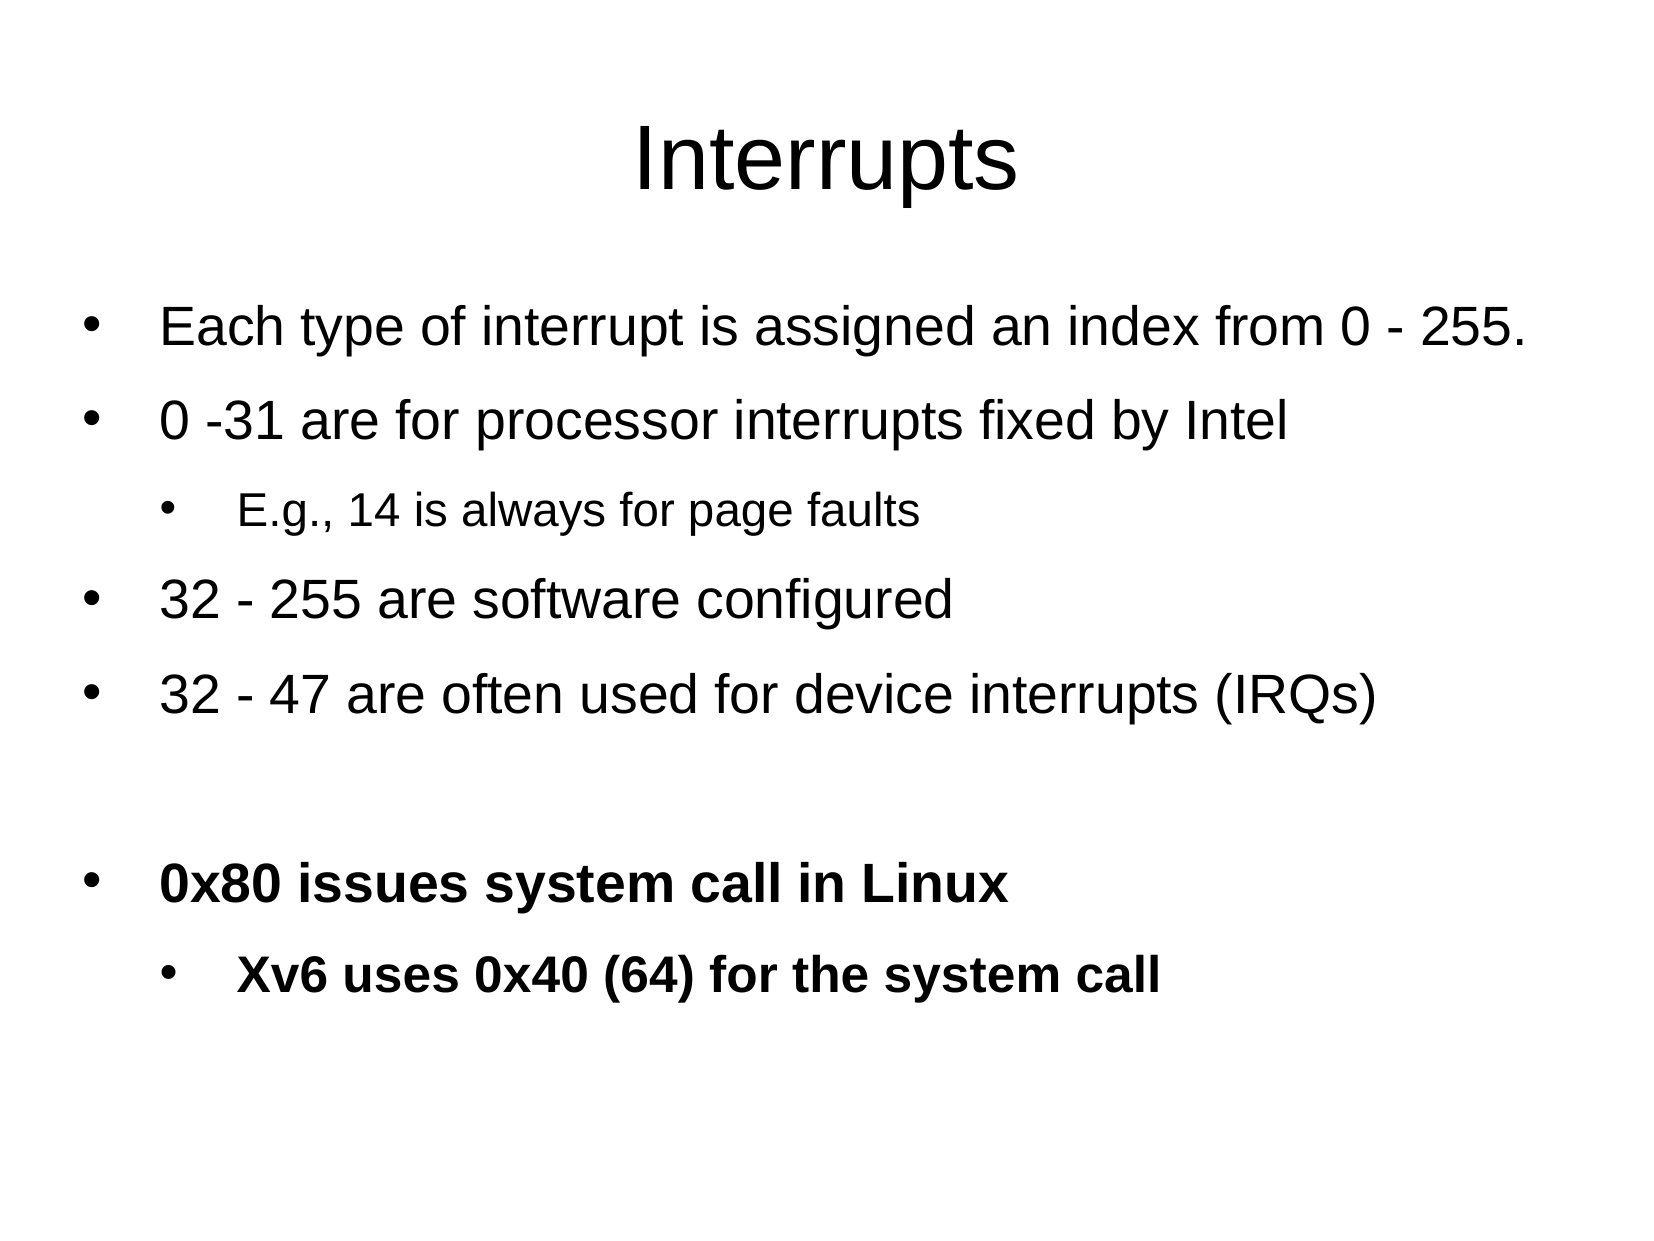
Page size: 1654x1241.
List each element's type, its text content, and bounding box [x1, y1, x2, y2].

list Each type of interrupt is assigned an index from 0 - 255. 0 -31 are for processor interrupts fixed by Intel E.g., 14 is always for page faults 32 - 255 are software configured 32 - 47 are often used for device interrupts (IRQs) 0x80 issues system call in Linux Xv6 uses 0x40 (64) for the system call [82, 290, 1571, 1013]
title Interrupts [82, 49, 1571, 257]
